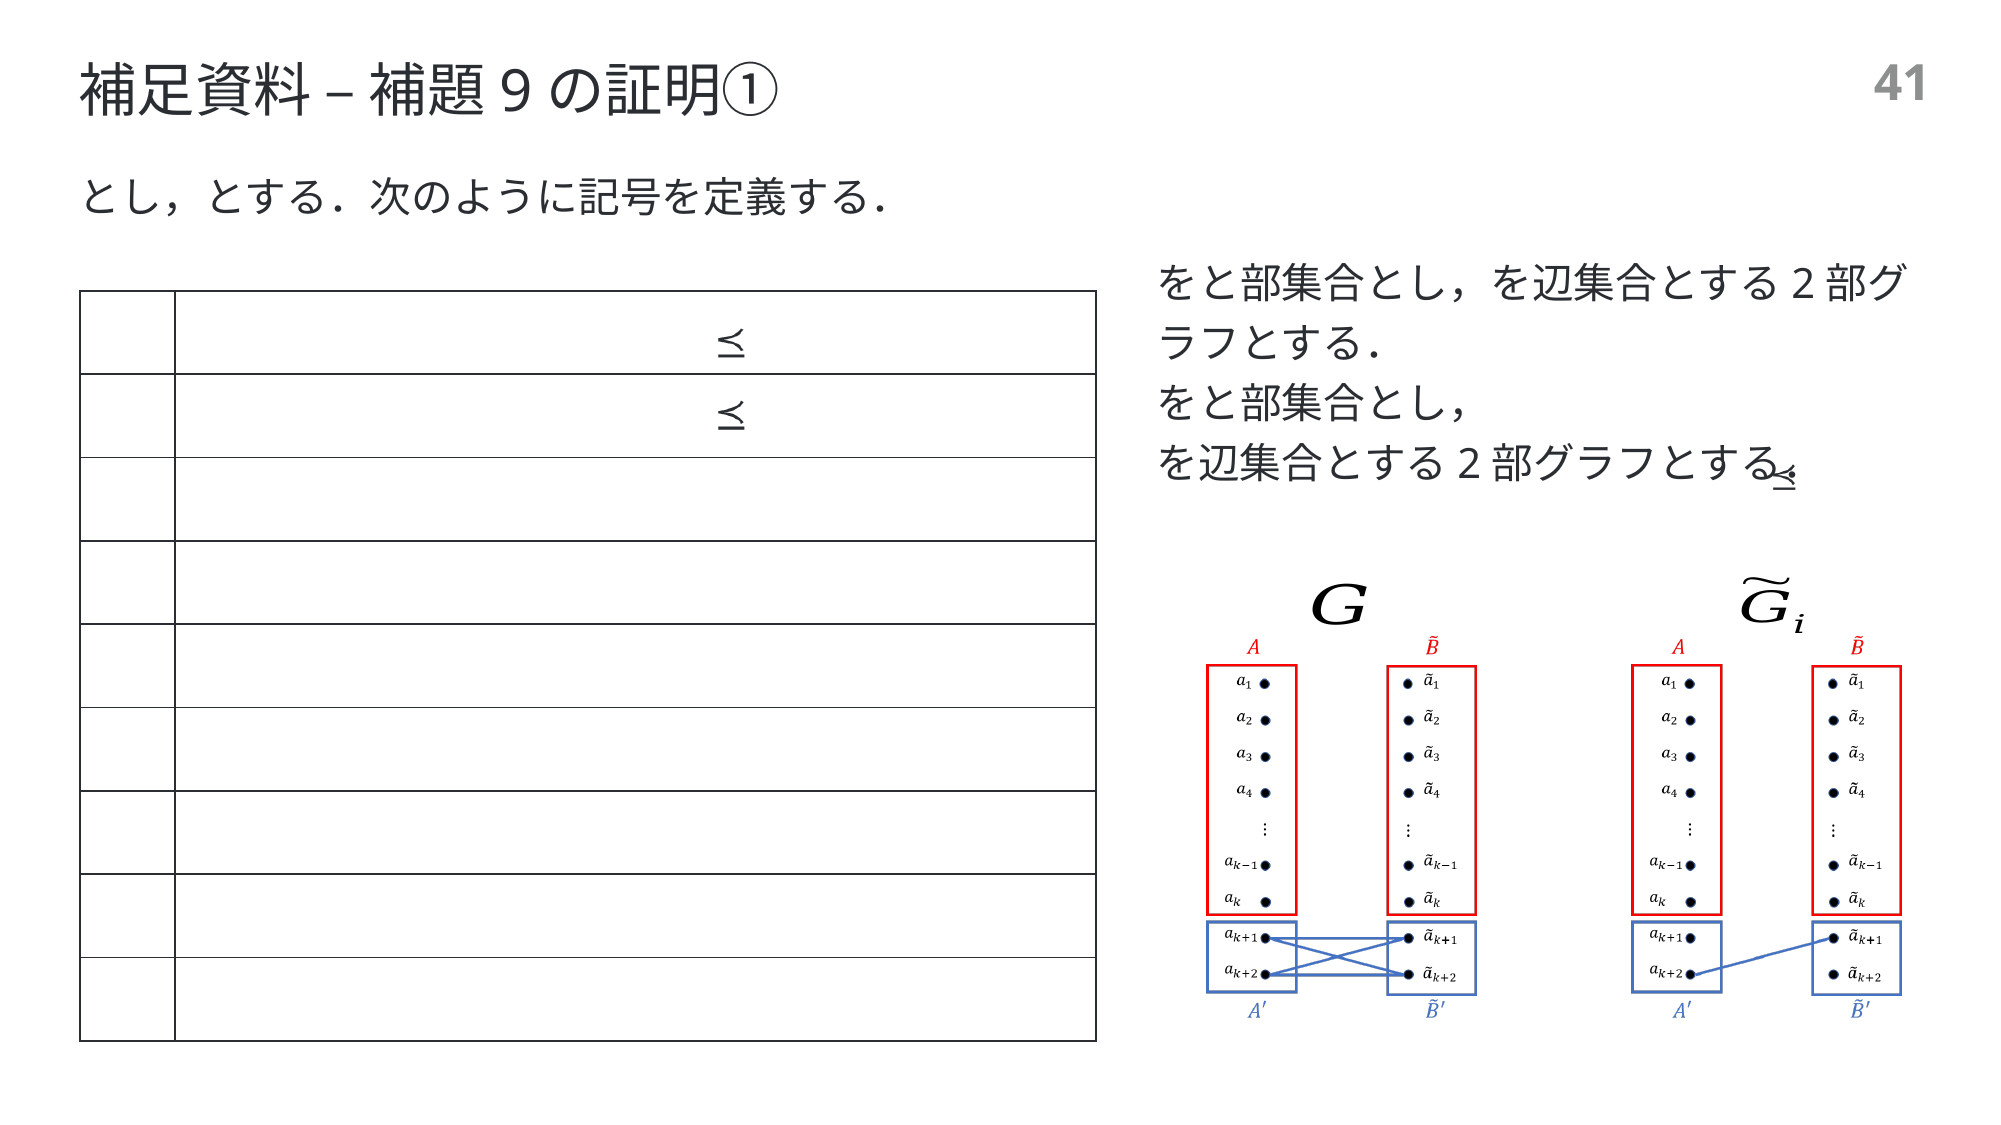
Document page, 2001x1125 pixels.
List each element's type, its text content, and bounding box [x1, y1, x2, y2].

title 補足資料 – 補題9の証明① [78, 42, 1850, 132]
picture [1726, 448, 1842, 509]
picture [1631, 627, 1902, 1027]
slide_number 41 [1850, 42, 1954, 132]
picture [665, 309, 797, 378]
picture [665, 382, 797, 450]
picture [1206, 627, 1477, 1027]
